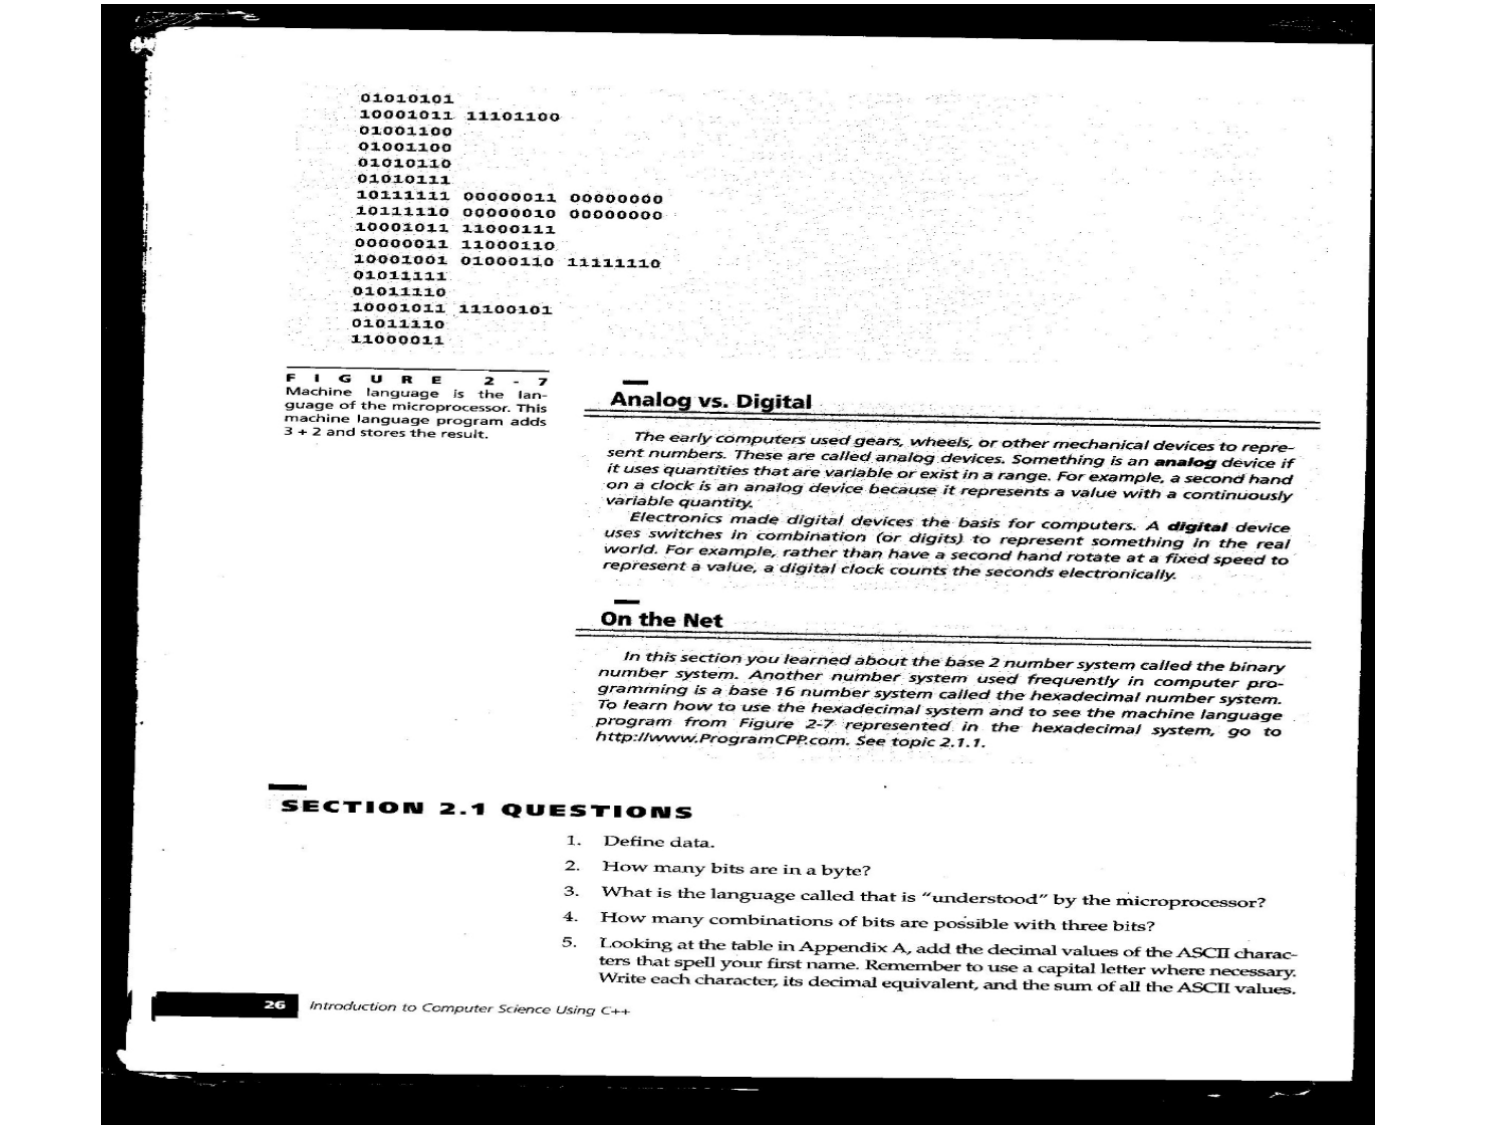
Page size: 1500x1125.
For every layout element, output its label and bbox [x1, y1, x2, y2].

picture [99, 2, 1376, 1125]
